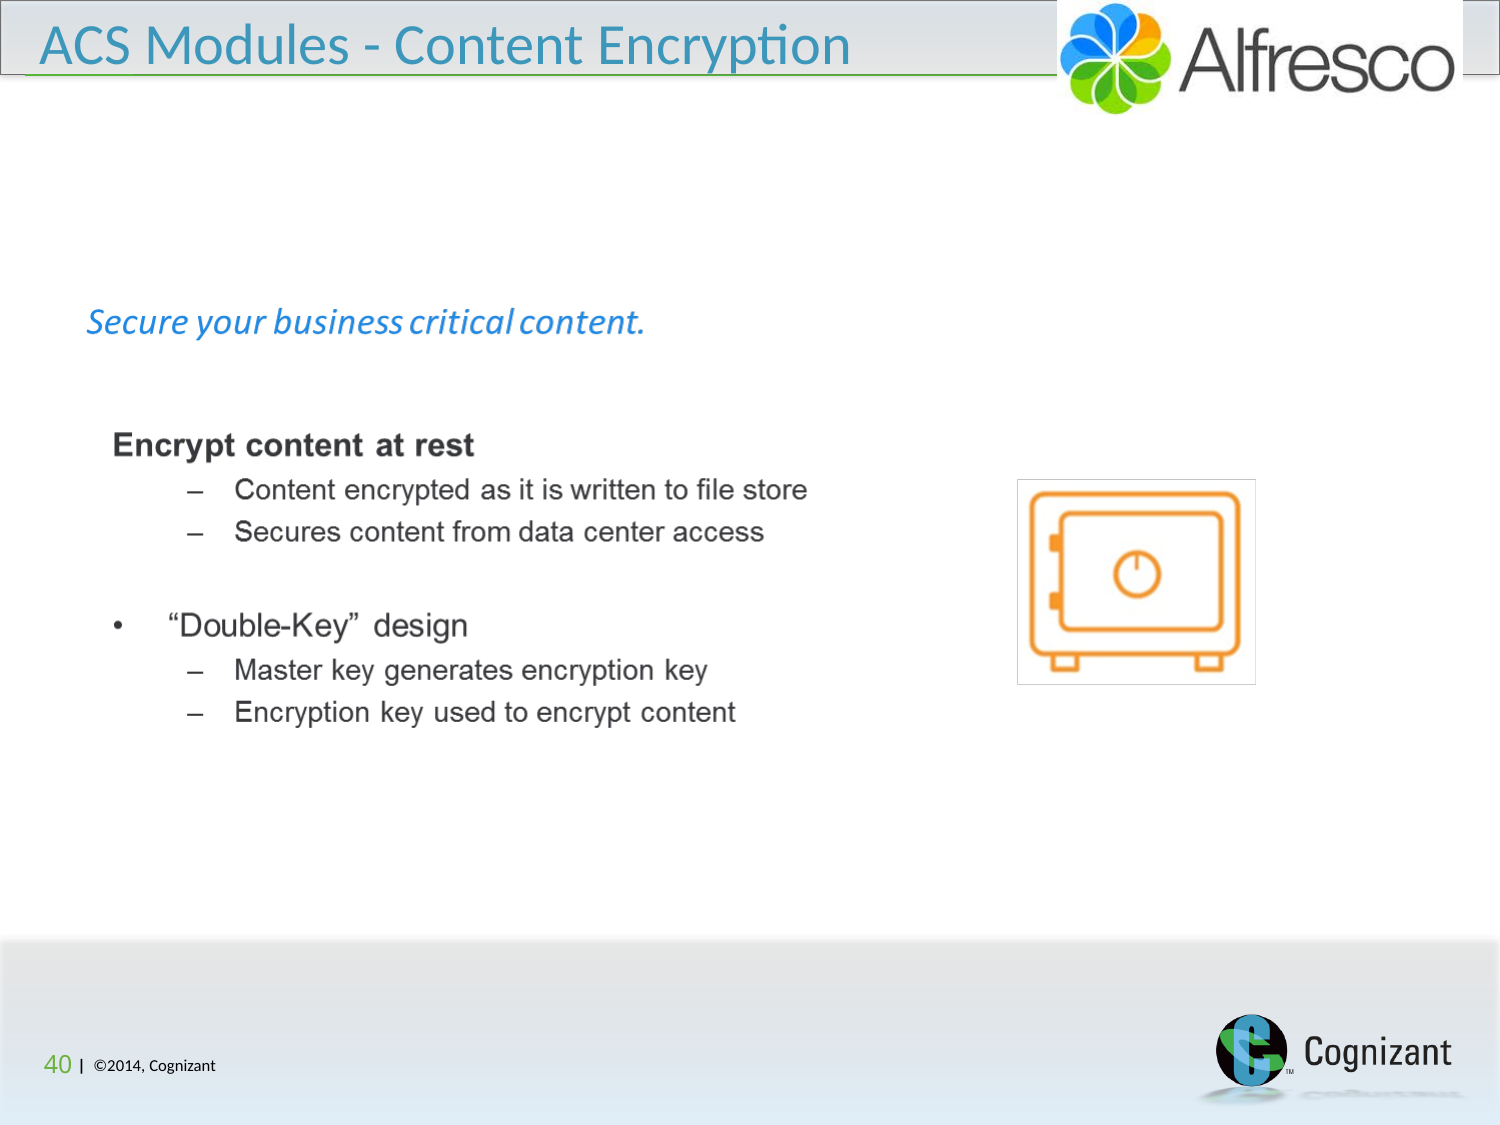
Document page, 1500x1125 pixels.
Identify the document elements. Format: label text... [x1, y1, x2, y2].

picture [1057, 0, 1463, 118]
picture [62, 285, 1425, 834]
picture [1165, 1006, 1488, 1125]
title ACS Modules - Content Encryption [24, 0, 1055, 83]
slide_number 40 [12, 1037, 88, 1113]
